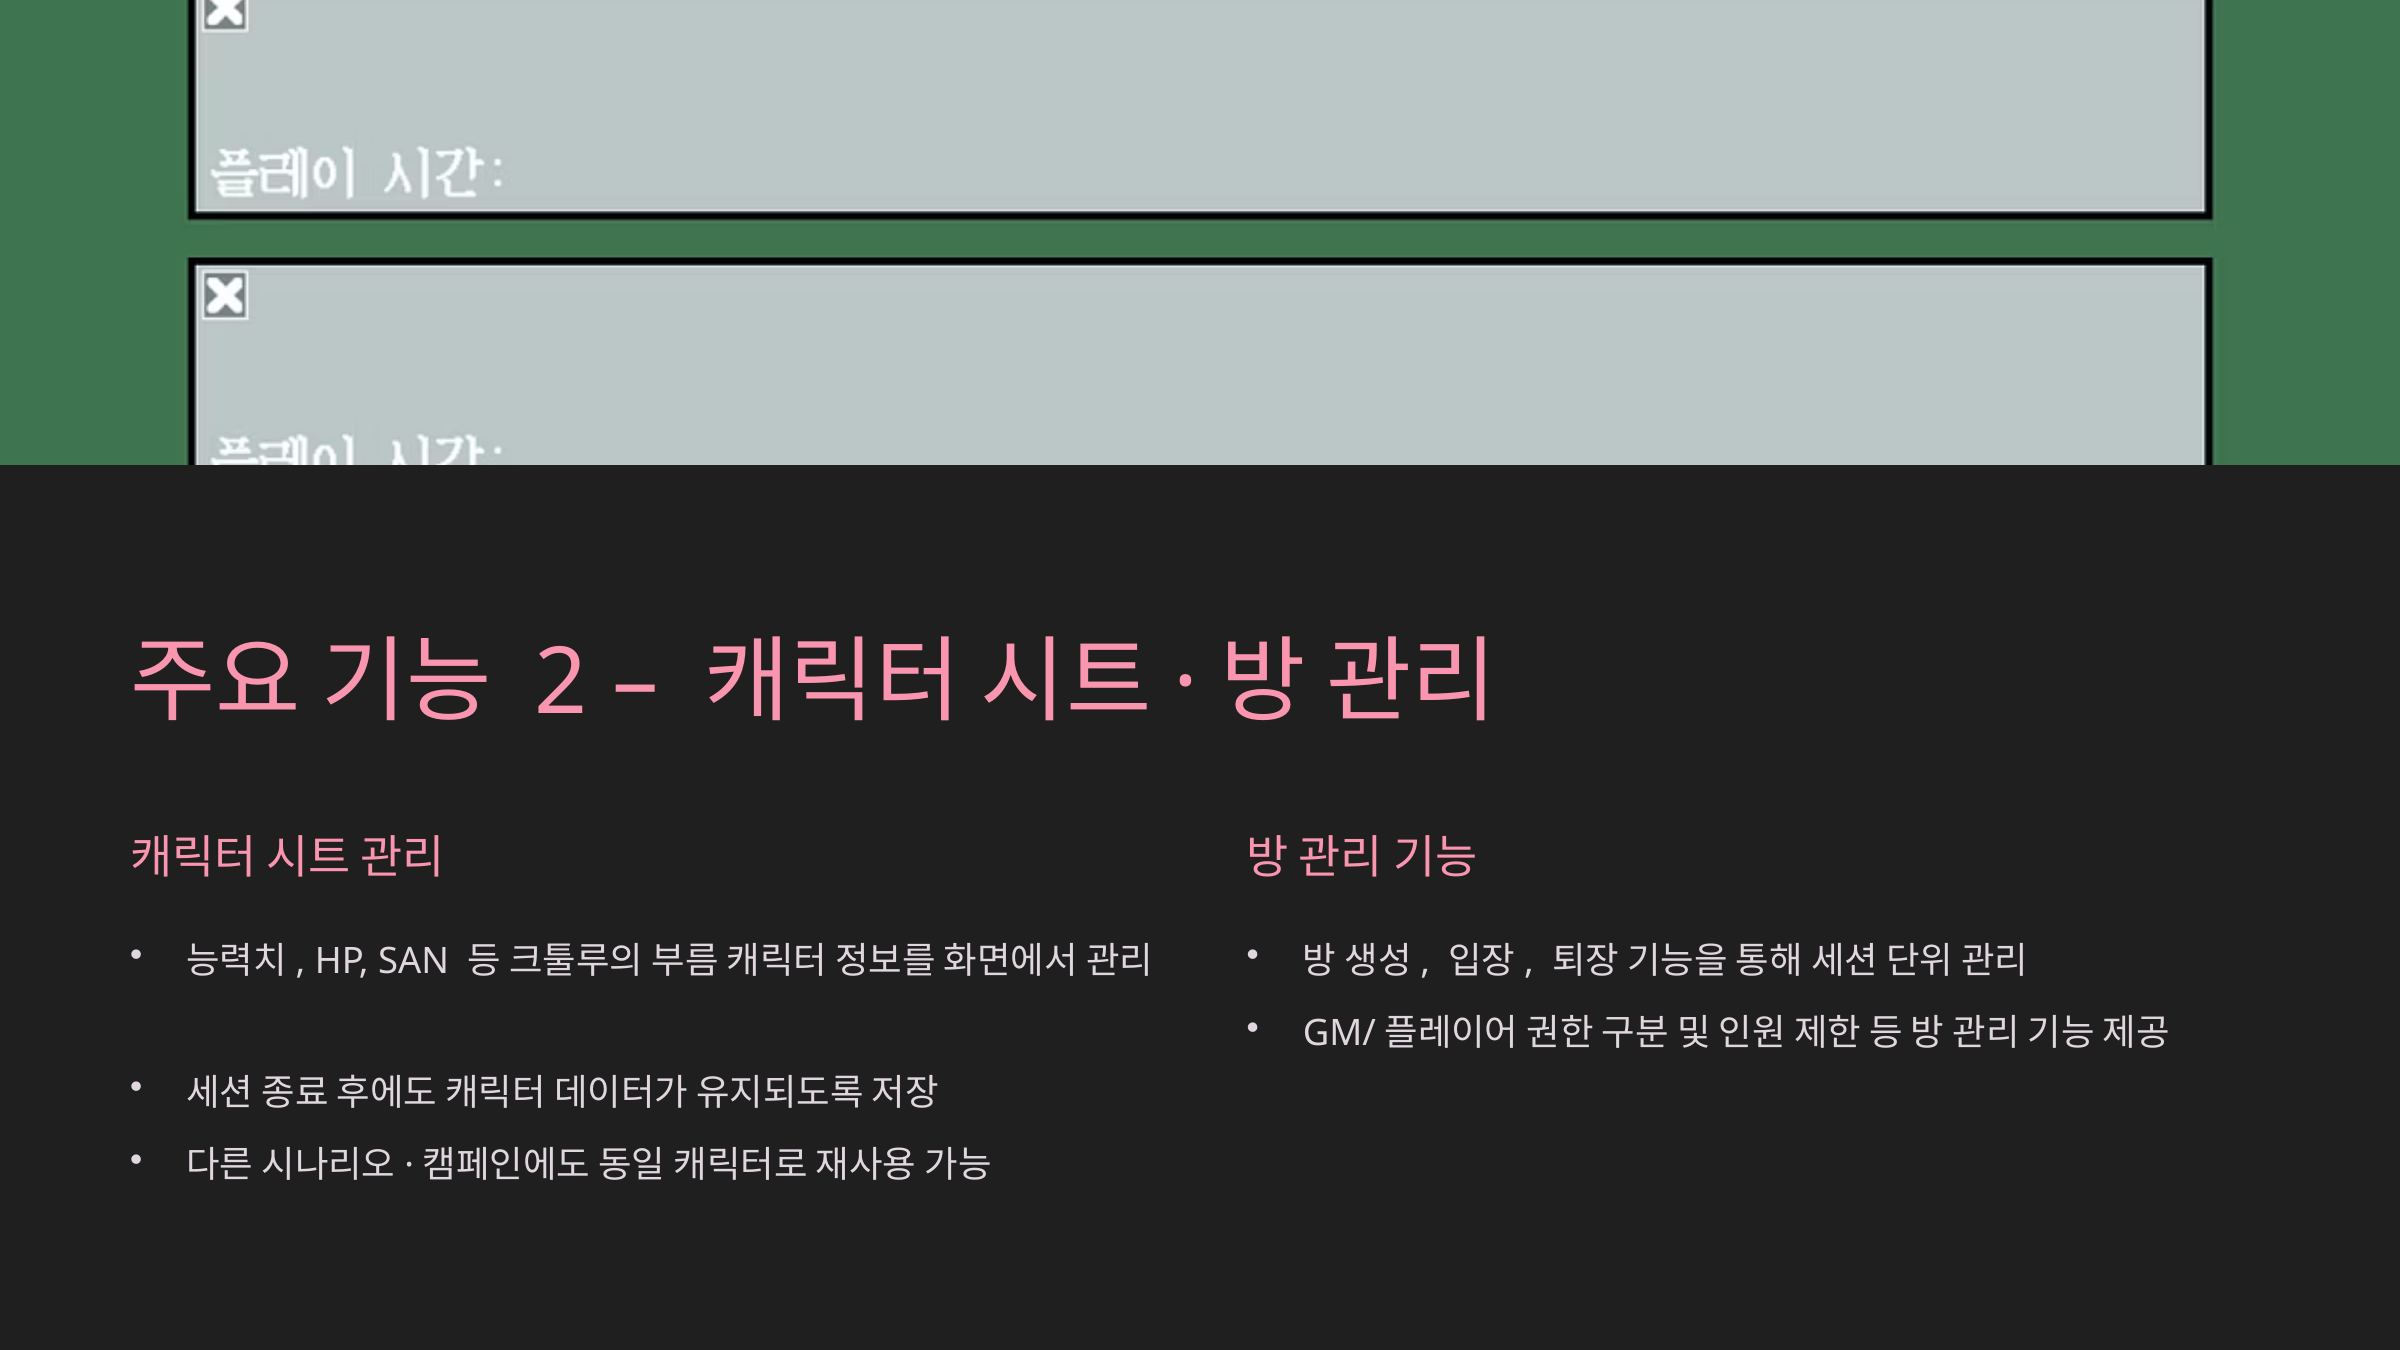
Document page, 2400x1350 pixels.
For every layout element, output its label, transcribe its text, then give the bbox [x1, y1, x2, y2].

text_box 다른 시나리오·캠페인에도 동일 캐릭터로 재사용 가능 [130, 1125, 1155, 1186]
picture [0, 0, 2400, 466]
text_box GM/플레이어 권한 구분 및 인원 제한 등 방 관리 기능 제공 [1246, 993, 2271, 1054]
text_box 캐릭터 시트 관리 [130, 825, 596, 884]
text_box 방 생성, 입장, 퇴장 기능을 통해 세션 단위 관리 [1246, 921, 2271, 981]
text_box 능력치, HP, SAN 등 크툴루의 부름 캐릭터 정보를 화면에서 관리 [130, 921, 1155, 1041]
text_box 세션 종료 후에도 캐릭터 데이터가 유지되도록 저장 [130, 1053, 1155, 1113]
text_box 방 관리 기능 [1246, 825, 1712, 884]
text_box 주요 기능 2 – 캐릭터 시트·방 관리 [130, 616, 1385, 733]
